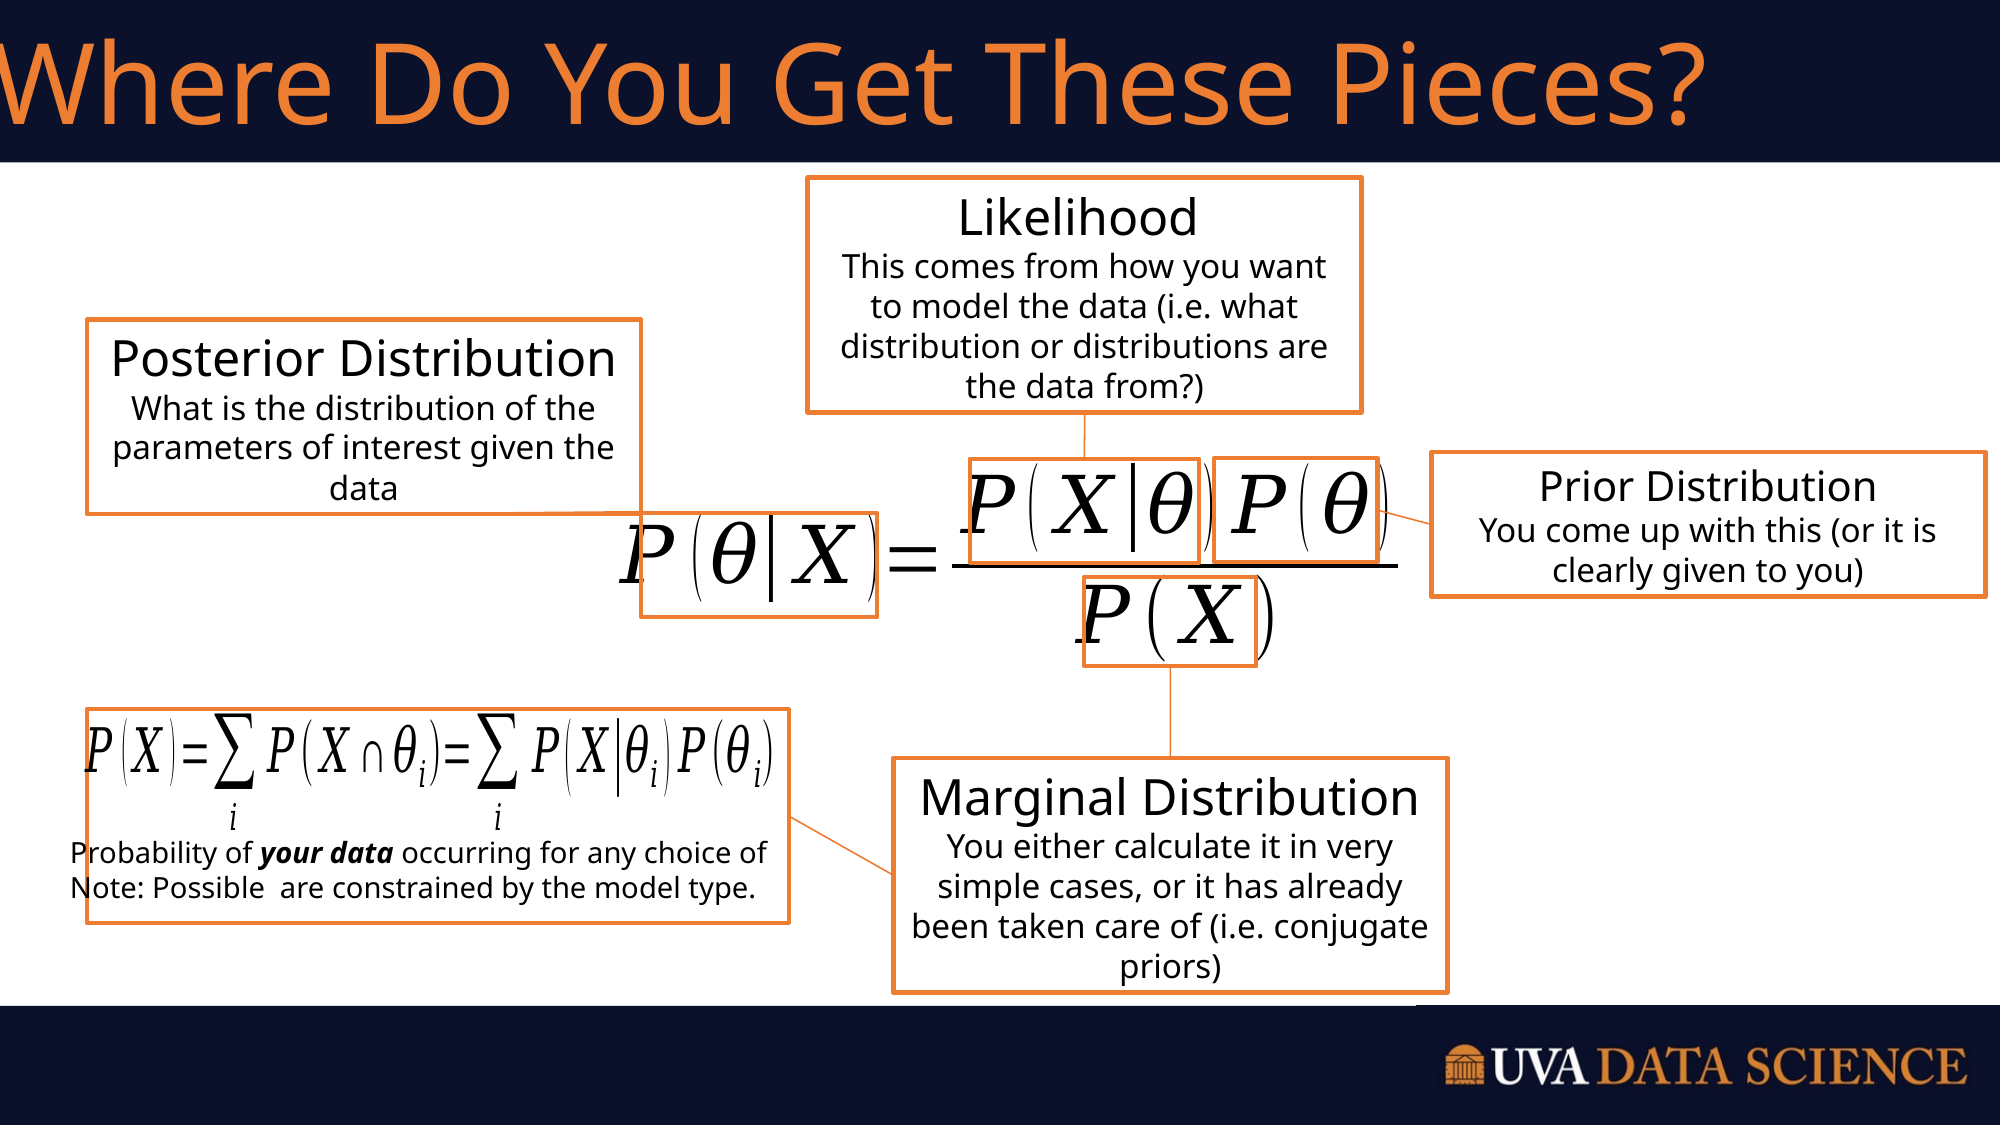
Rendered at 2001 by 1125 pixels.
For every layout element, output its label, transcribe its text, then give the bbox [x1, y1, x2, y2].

text_box [0, 0, 2000, 164]
picture [1416, 1005, 2000, 1125]
text_box Where Do You Get These Pieces? [0, 4, 1724, 155]
text_box Likelihood This comes from how you want to model the data (i.e. what distribution or distributions are the data from?) [807, 177, 1362, 413]
text_box [639, 511, 879, 619]
text_box [0, 1005, 1415, 1125]
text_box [1377, 509, 1432, 526]
text_box Prior Distribution You come up with this (or it is clearly given to you) [1431, 452, 1986, 597]
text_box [788, 815, 894, 857]
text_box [363, 475, 642, 512]
text_box Marginal Distribution You either calculate it in very simple cases, or it has already been taken care of (i.e. conjugate priors) [893, 757, 1448, 993]
text_box [85, 707, 791, 925]
text_box Posterior Distribution What is the distribution of the parameters of interest given the data [86, 319, 641, 514]
text_box [968, 457, 1201, 565]
text_box [1212, 456, 1380, 564]
text_box [1082, 575, 1258, 668]
